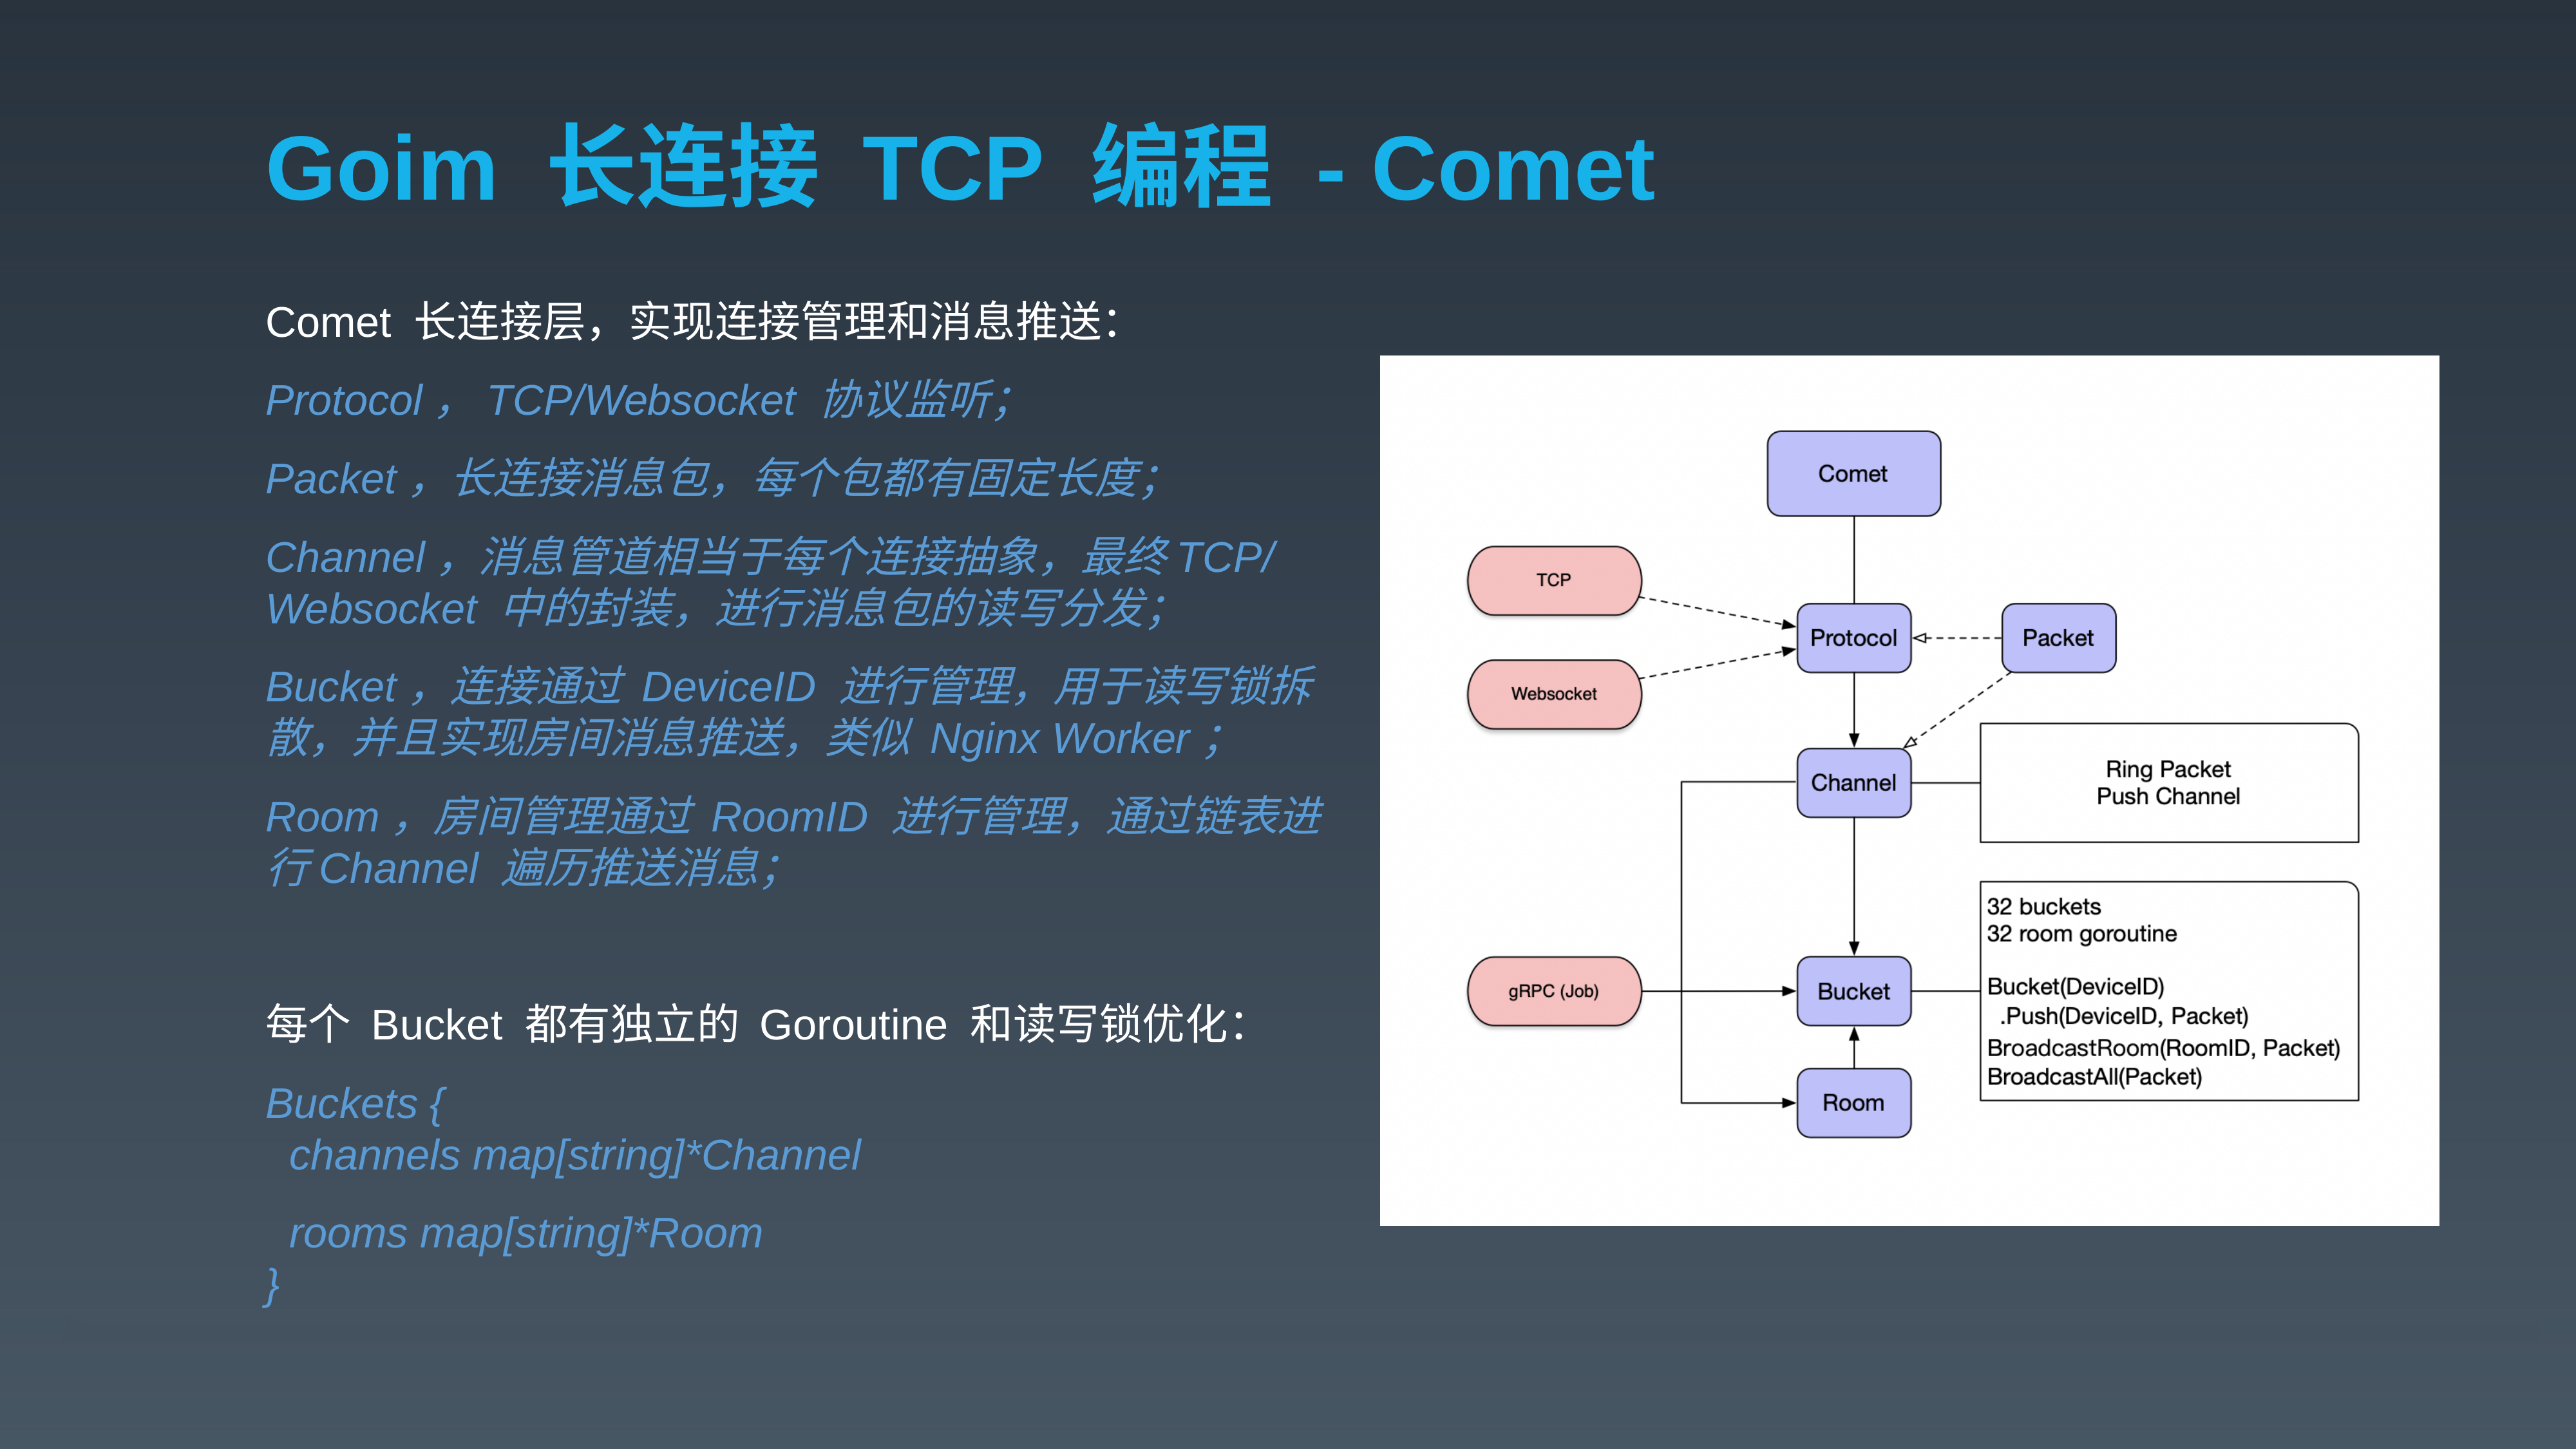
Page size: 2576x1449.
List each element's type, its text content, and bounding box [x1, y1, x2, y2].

title Goim 长连接 TCP 编程 - Comet [260, 103, 2316, 243]
list Comet 长连接层，实现连接管理和消息推送： Protocol，TCP/Websocket 协议监听； Packet，长连接消息包，每个包都有固定长度； Channel，消息管道相当于每个连接抽象，最终TCP/Websocket 中的封装，进行消息包的读写分发； Bucket，连接通过 DeviceID 进行管理，用于读写锁拆散，并且实现房间消息推送，类似 Nginx Worker； Room，房间管理通过 RoomID 进行管理，通过链表进行Channel 遍历推送消息； 每个 Bucket 都有独立的 Goroutine 和读写锁优化： Buckets { channels map[string]*Channel rooms map[string]*Room } [260, 288, 1368, 1384]
picture [0, 0, 2576, 1449]
